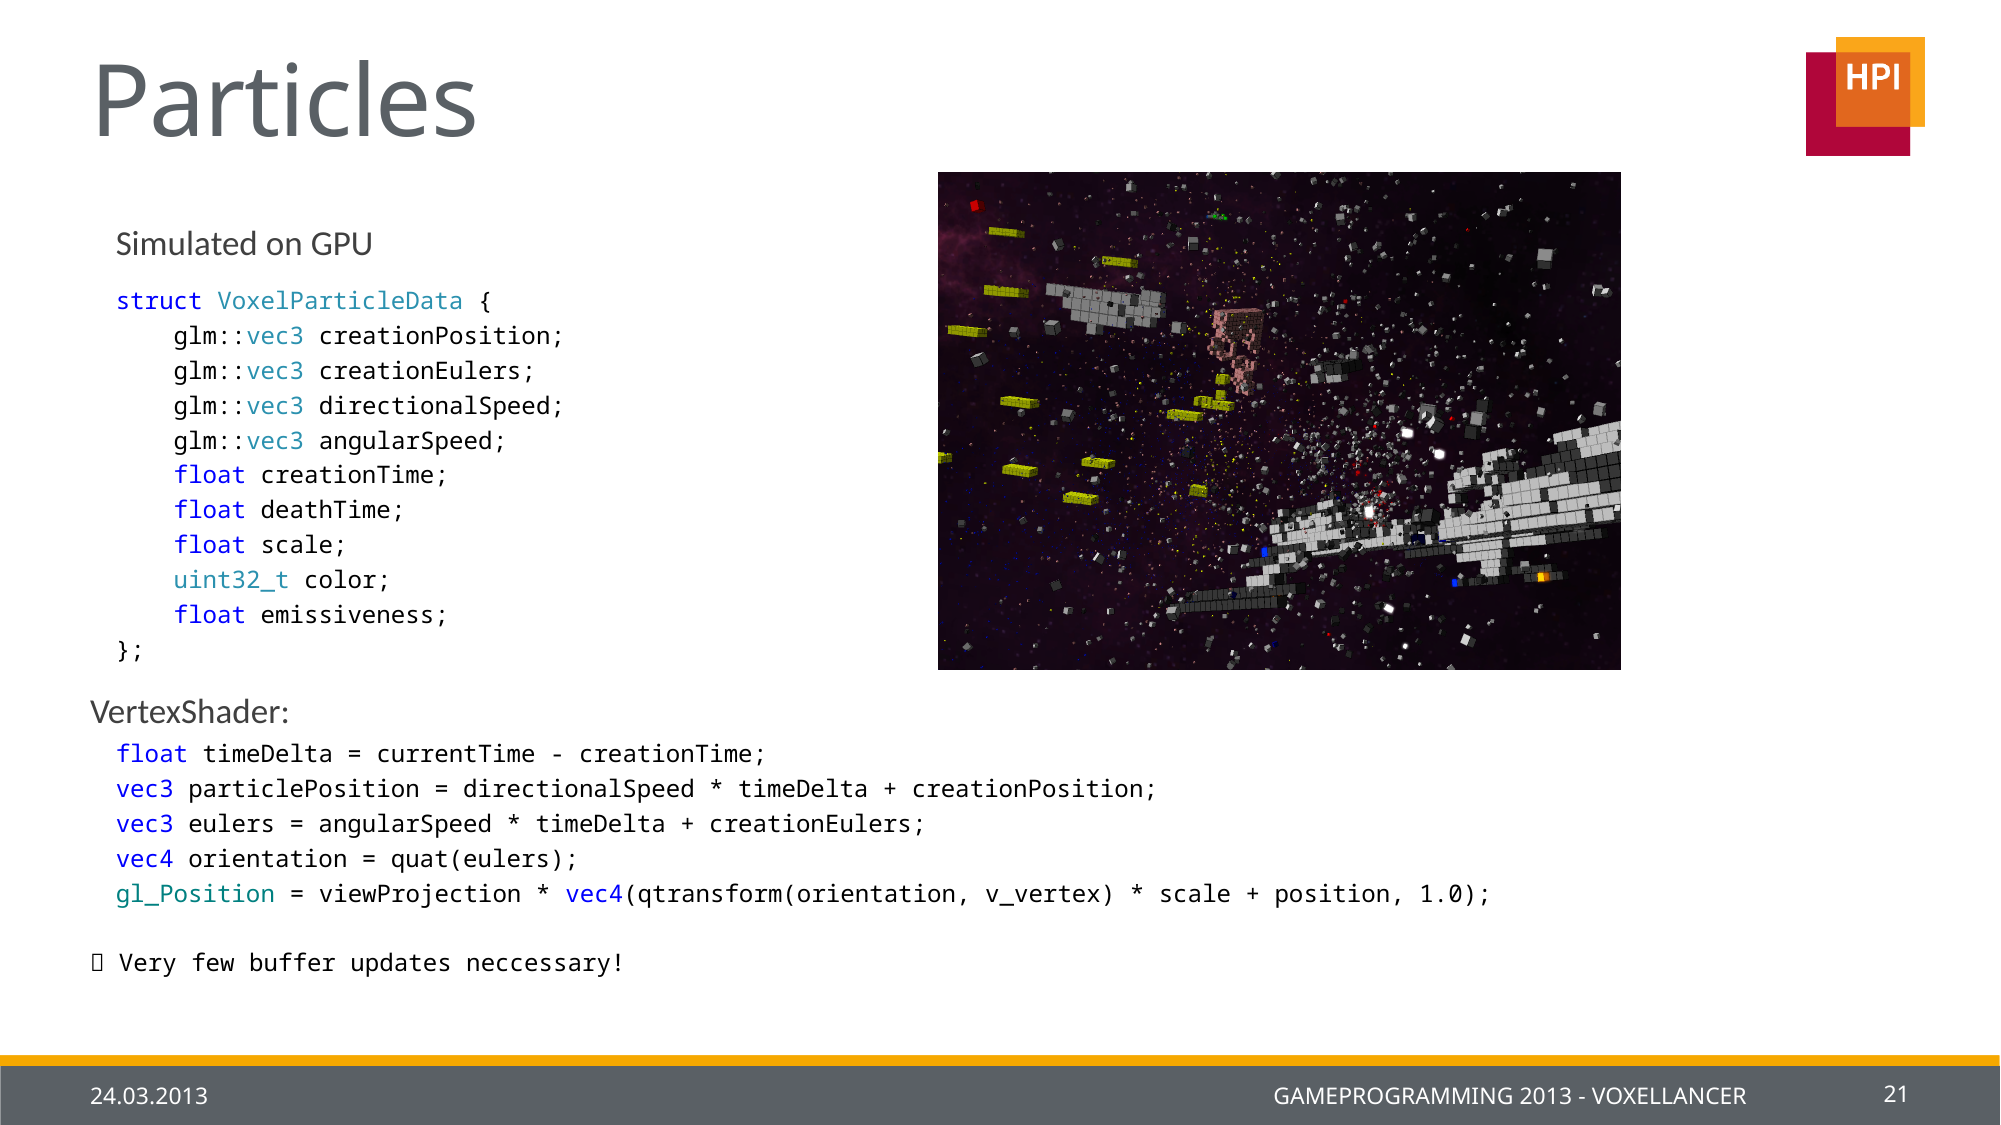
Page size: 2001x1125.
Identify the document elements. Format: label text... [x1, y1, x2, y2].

picture [1806, 37, 1925, 156]
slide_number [75, 1065, 233, 1125]
slide_number 21 [1768, 1065, 1926, 1125]
footer Gameprogramming 2013 - Voxellancer [238, 1065, 1763, 1125]
list Simulated on GPU struct VoxelParticleData { glm::vec3 creationPosition; glm::vec3 creationEulers; glm::vec3 directionalSpeed; glm::vec3 angularSpeed; float creationTime; float deathTime; float scale; uint32_t color; float emissiveness; }; VertexShader: float timeDelta = currentTime - creationTime; vec3 particlePosition = directionalSpeed * timeDelta + creationPosition; vec3 eulers = angularSpeed * timeDelta + creationEulers; vec4 orientation = quat(eulers); gl_Position = viewProjection * vec4(qtransform(orientation, v_vertex) * scale + position, 1.0);  Very few buffer updates neccessary! [75, 217, 1925, 997]
title Particles [75, 0, 1732, 165]
picture [937, 171, 1621, 671]
